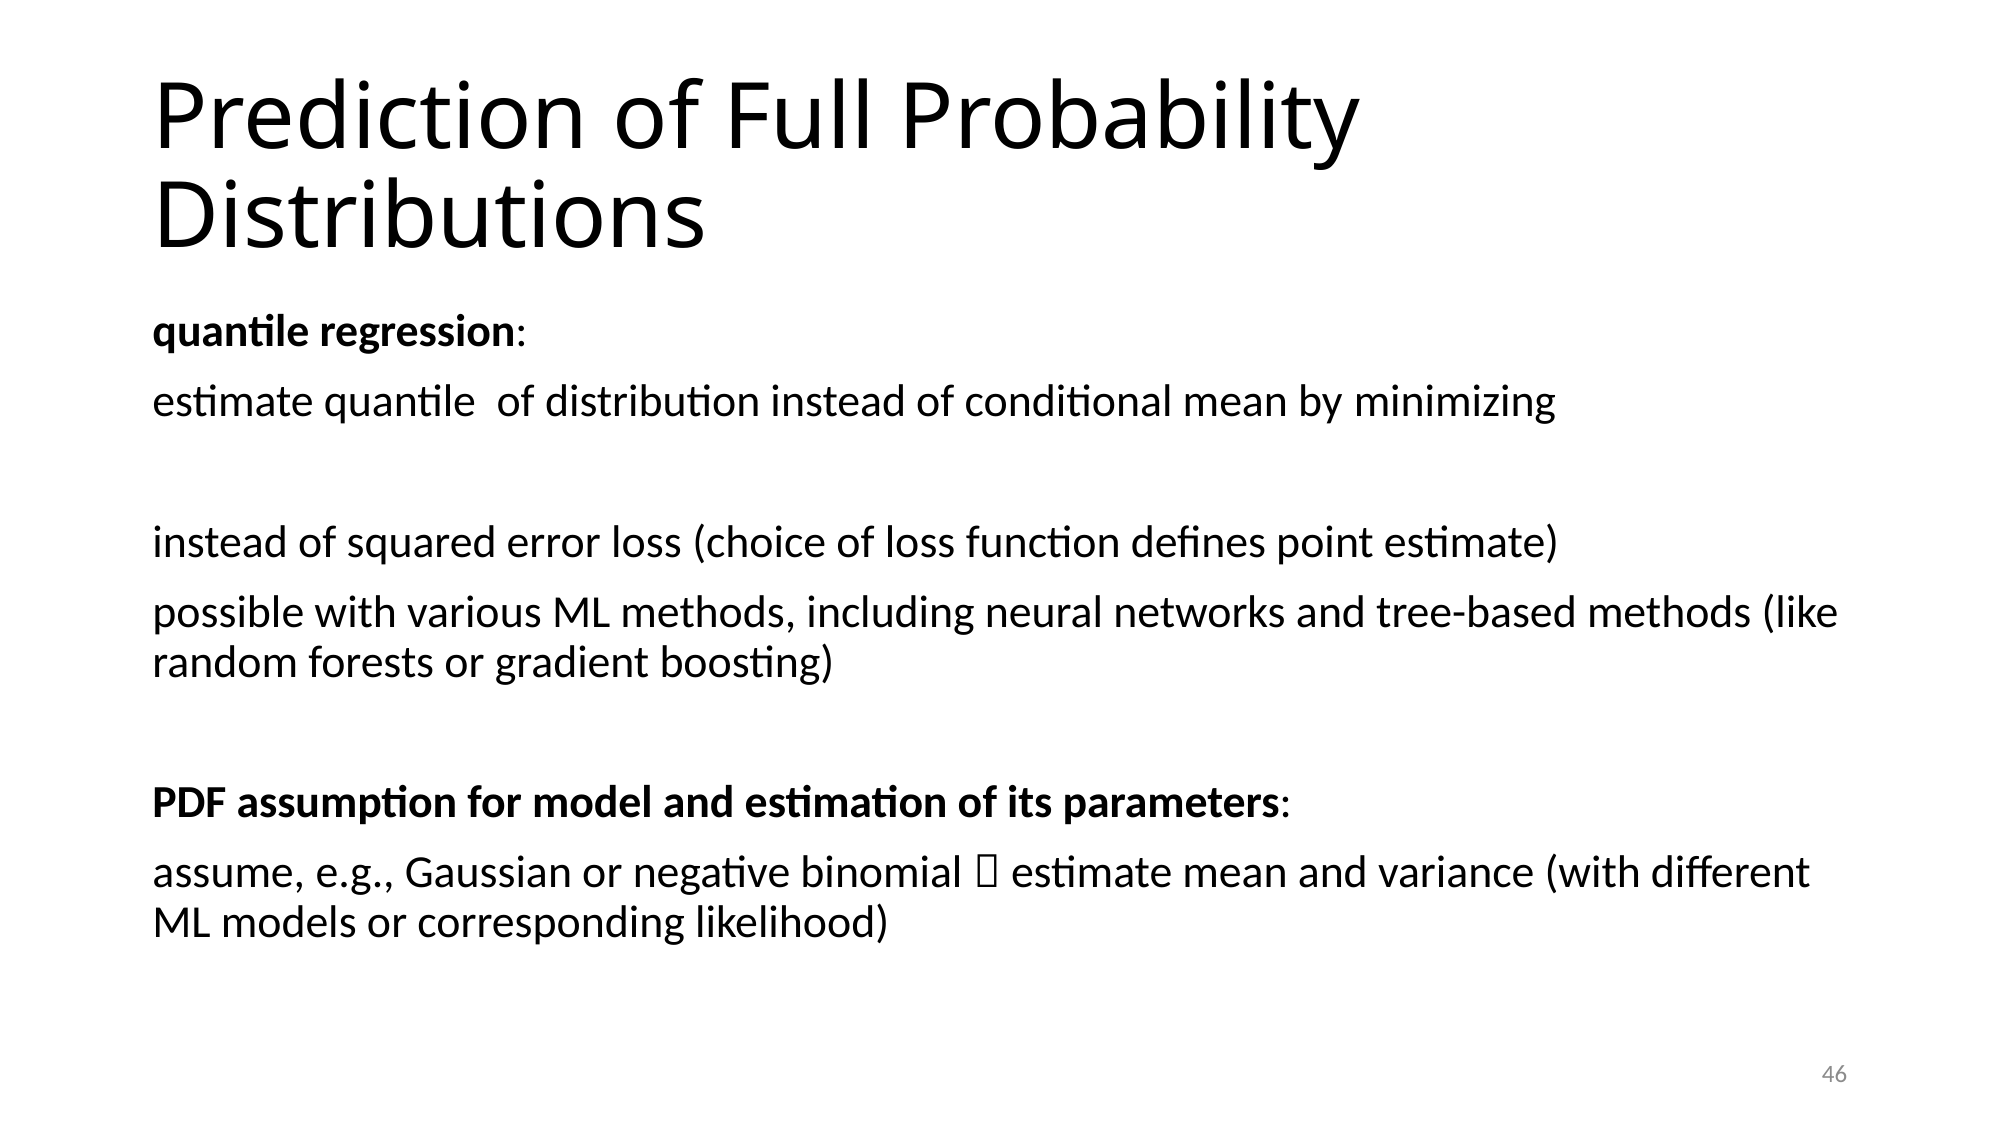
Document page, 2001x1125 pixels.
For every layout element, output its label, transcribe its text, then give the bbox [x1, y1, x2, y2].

slide_number 46 [1412, 1042, 1863, 1103]
title Prediction of Full Probability Distributions [137, 59, 1863, 278]
